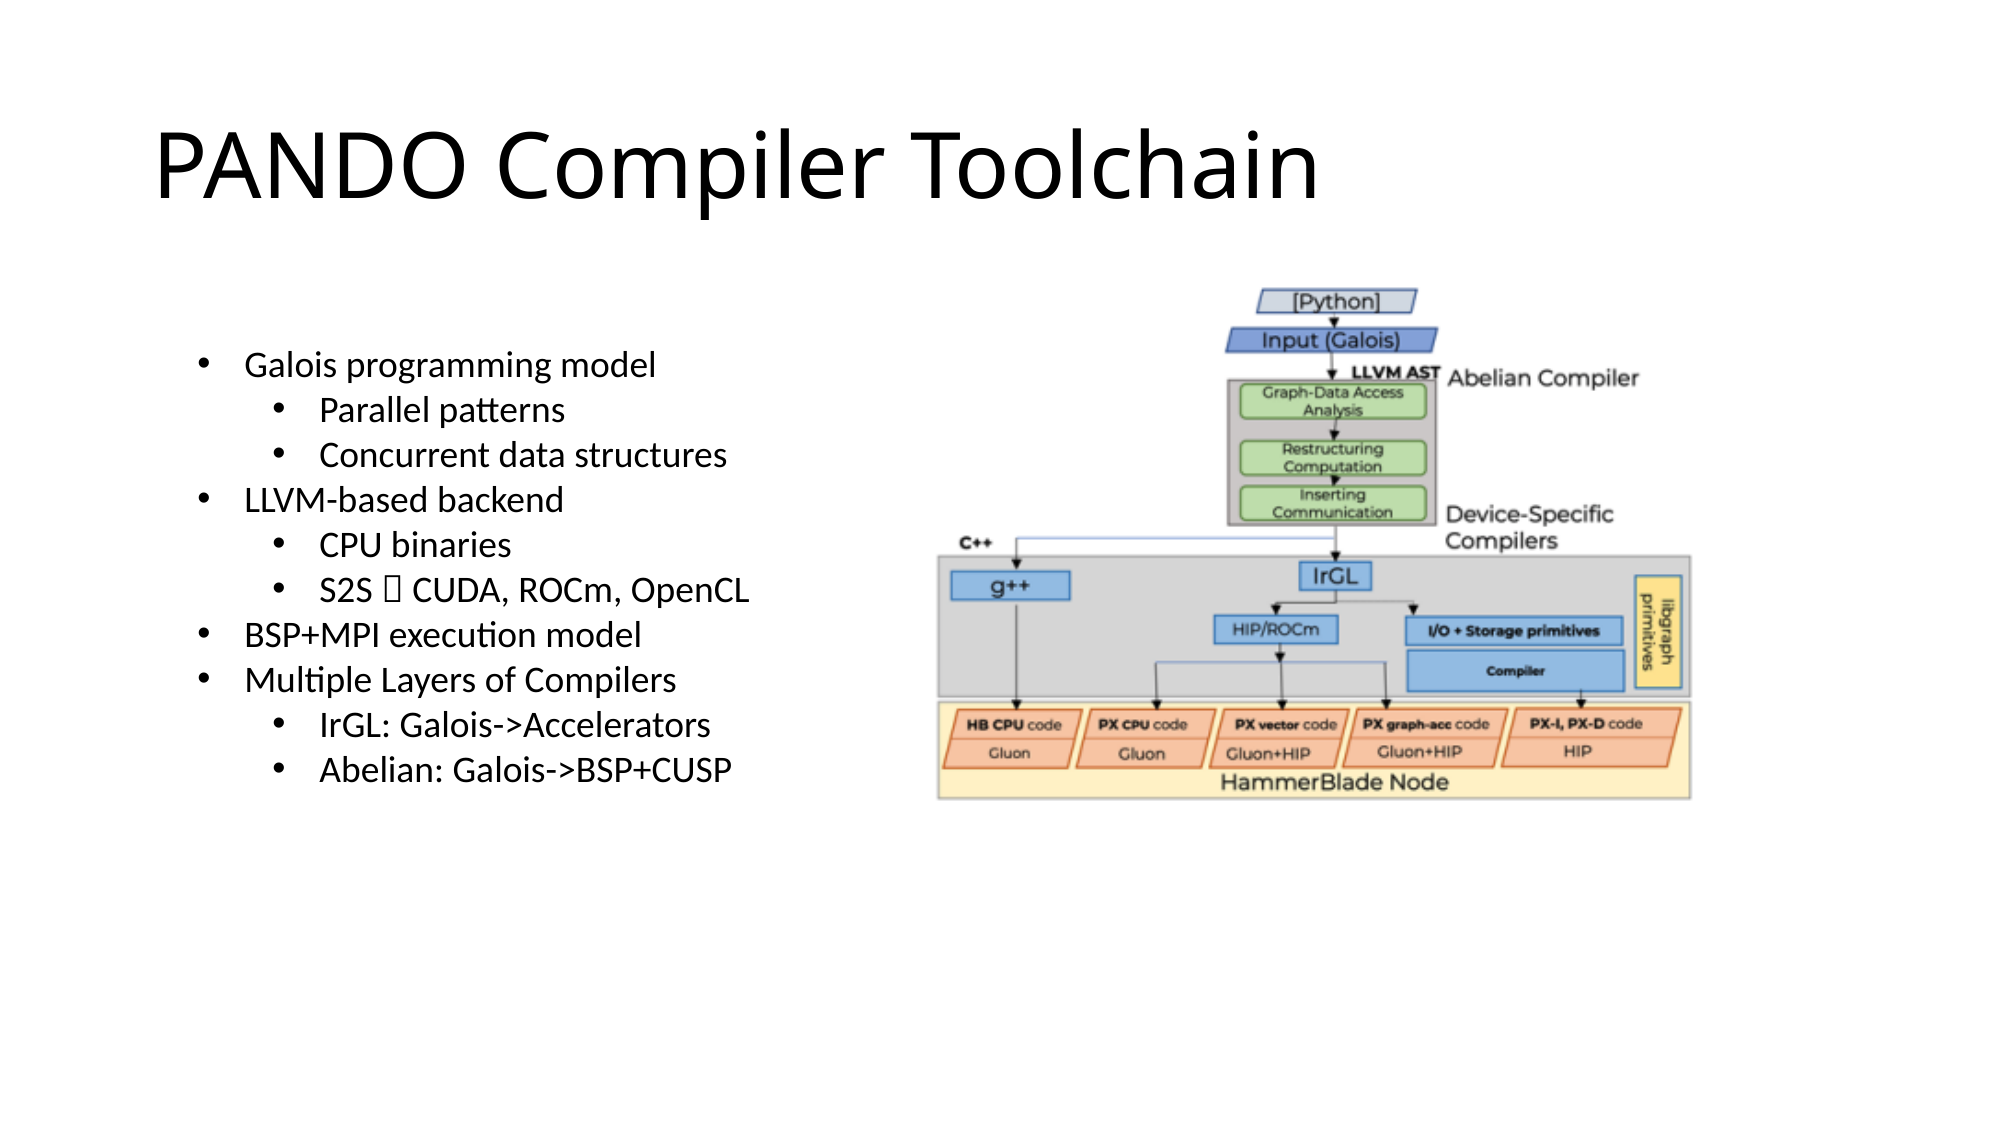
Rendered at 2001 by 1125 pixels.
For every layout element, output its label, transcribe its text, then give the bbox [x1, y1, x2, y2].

text_box Galois programming model Parallel patterns Concurrent data structures LLVM-based backend CPU binaries S2S  CUDA, ROCm, OpenCL BSP+MPI execution model Multiple Layers of Compilers IrGL: Galois->Accelerators Abelian: Galois->BSP+CUSP [182, 332, 765, 843]
picture [909, 277, 1711, 812]
title PANDO Compiler Toolchain [137, 59, 1863, 278]
